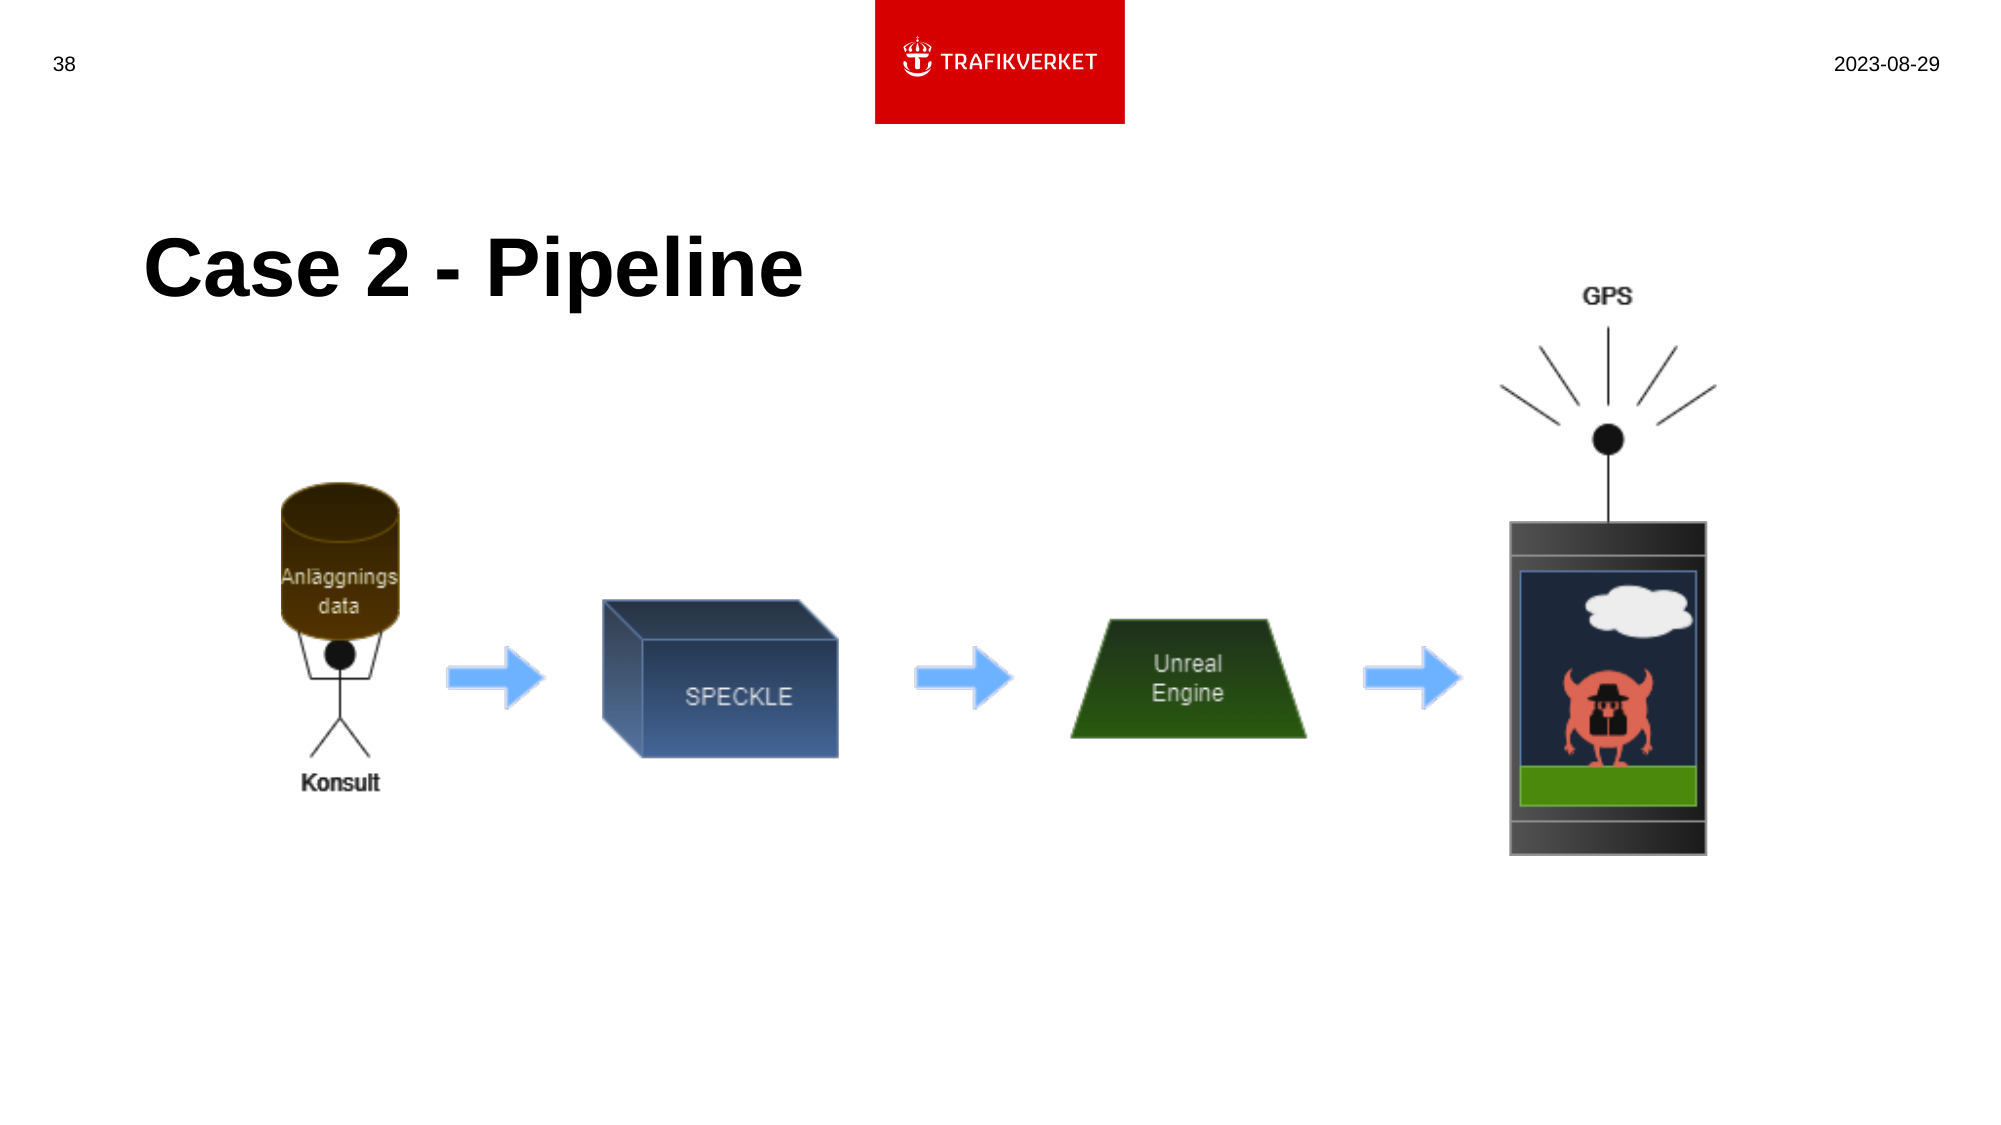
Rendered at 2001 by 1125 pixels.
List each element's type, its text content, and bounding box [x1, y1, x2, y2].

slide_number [1665, 33, 1956, 93]
title Case 2 - Pipeline [128, 195, 899, 343]
picture [281, 268, 1719, 856]
slide_number 38 [0, 33, 129, 93]
picture [875, 0, 1125, 124]
